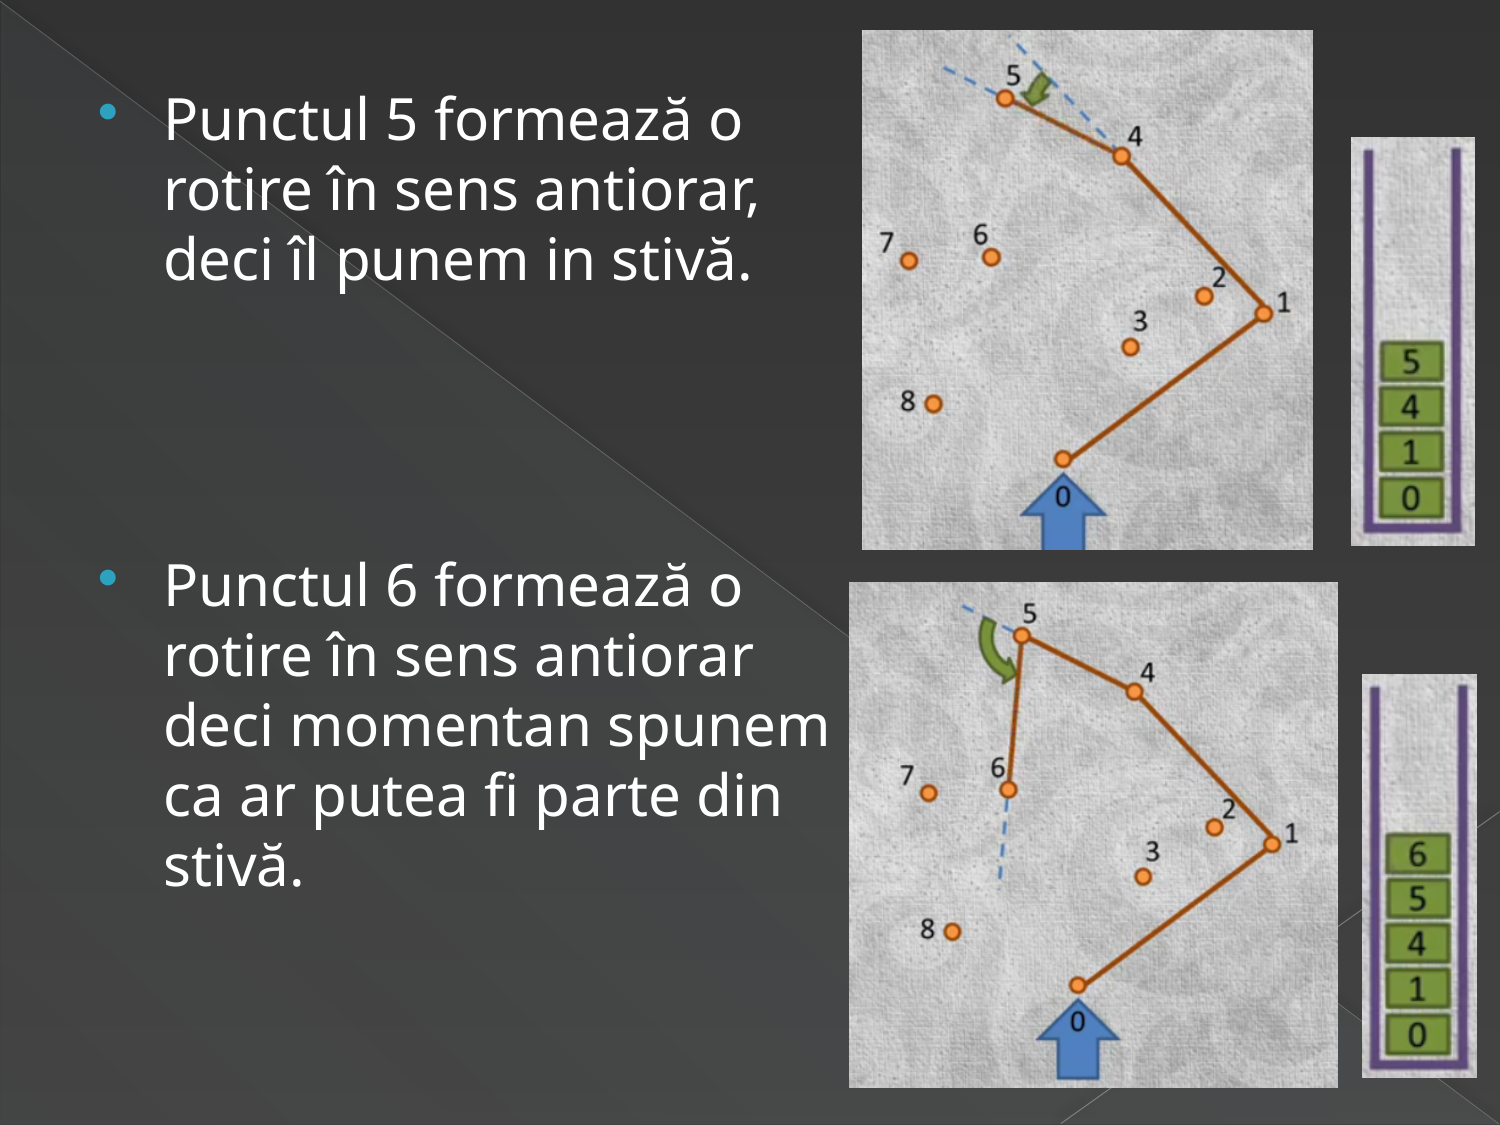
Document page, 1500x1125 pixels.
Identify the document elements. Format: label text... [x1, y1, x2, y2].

picture [862, 30, 1313, 551]
picture [849, 582, 1338, 1088]
picture [1362, 674, 1477, 1079]
list Punctul 5 formează o rotire în sens antiorar, deci îl punem in stivă. Punctul 6 formează o rotire în sens antiorar deci momentan spunem ca ar putea fi parte din stivă. [75, 75, 875, 1059]
picture [1351, 137, 1476, 546]
